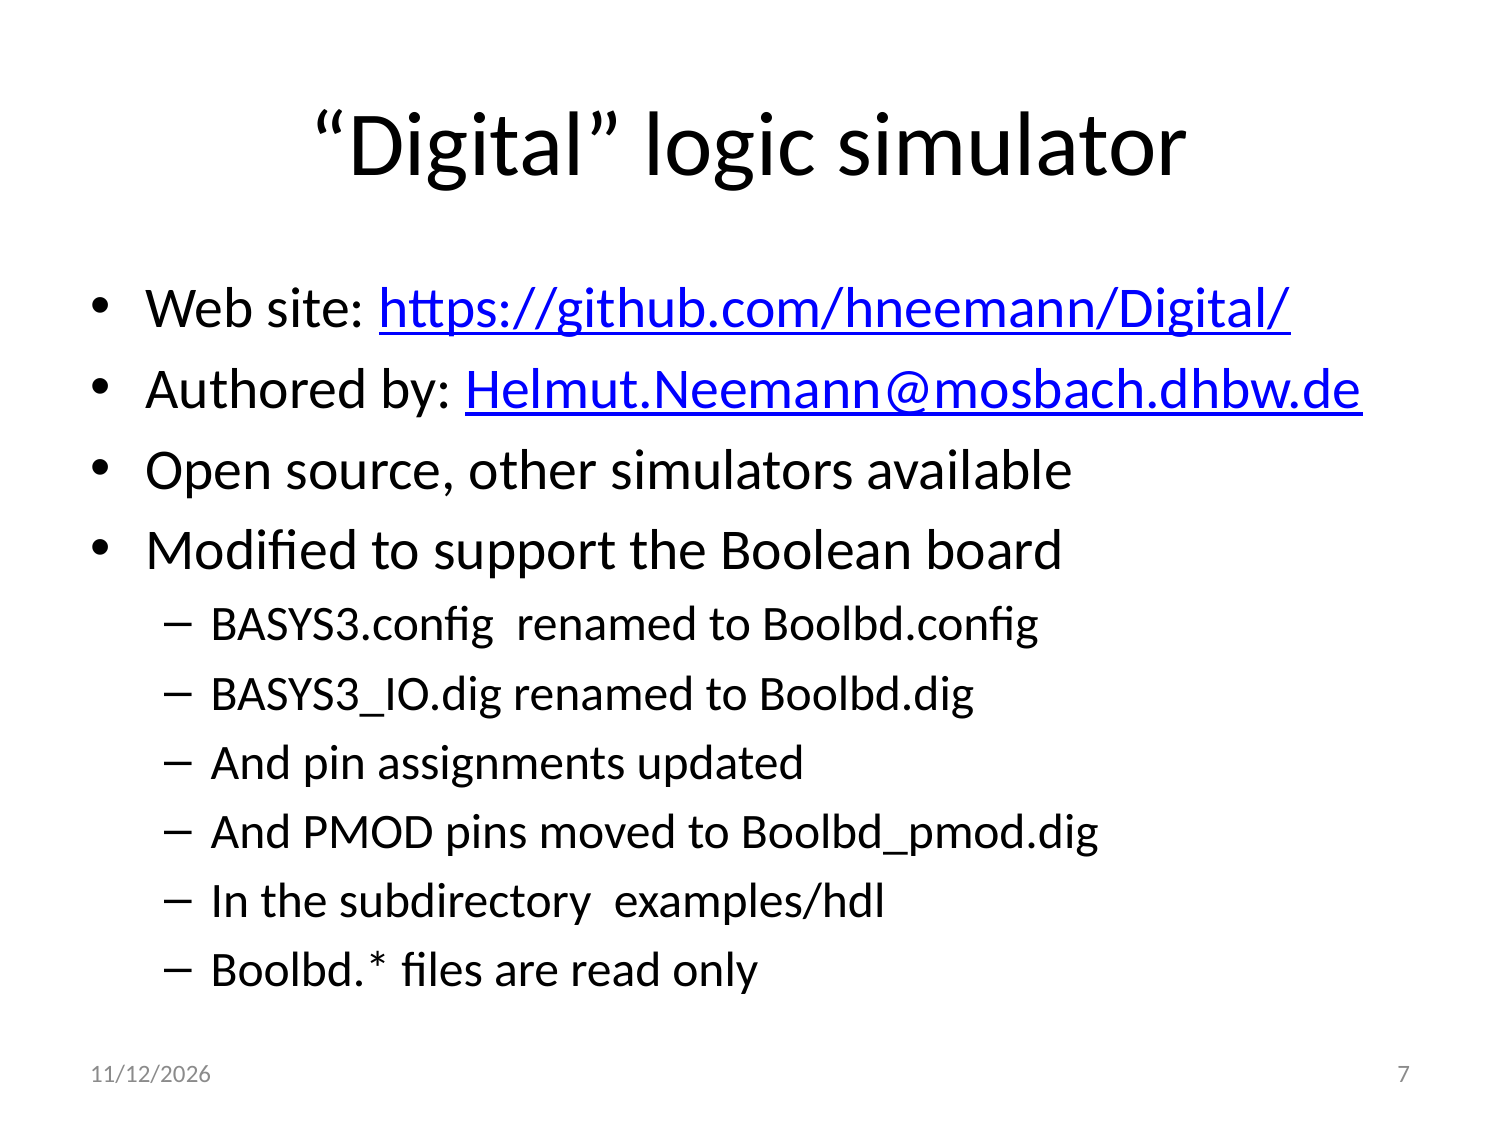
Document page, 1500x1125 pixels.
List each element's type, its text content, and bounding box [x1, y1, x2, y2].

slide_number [75, 1042, 425, 1103]
slide_number 7 [1074, 1042, 1425, 1103]
title “Digital” logic simulator [75, 45, 1425, 233]
list Web site: https://github.com/hneemann/Digital/ Authored by: Helmut.Neemann@mosbach.dhbw.de Open source, other simulators available Modified to support the Boolean board BASYS3.config renamed to Boolbd.config BASYS3_IO.dig renamed to Boolbd.dig And pin assignments updated And PMOD pins moved to Boolbd_pmod.dig In the subdirectory examples/hdl Boolbd.* files are read only [75, 262, 1425, 1005]
